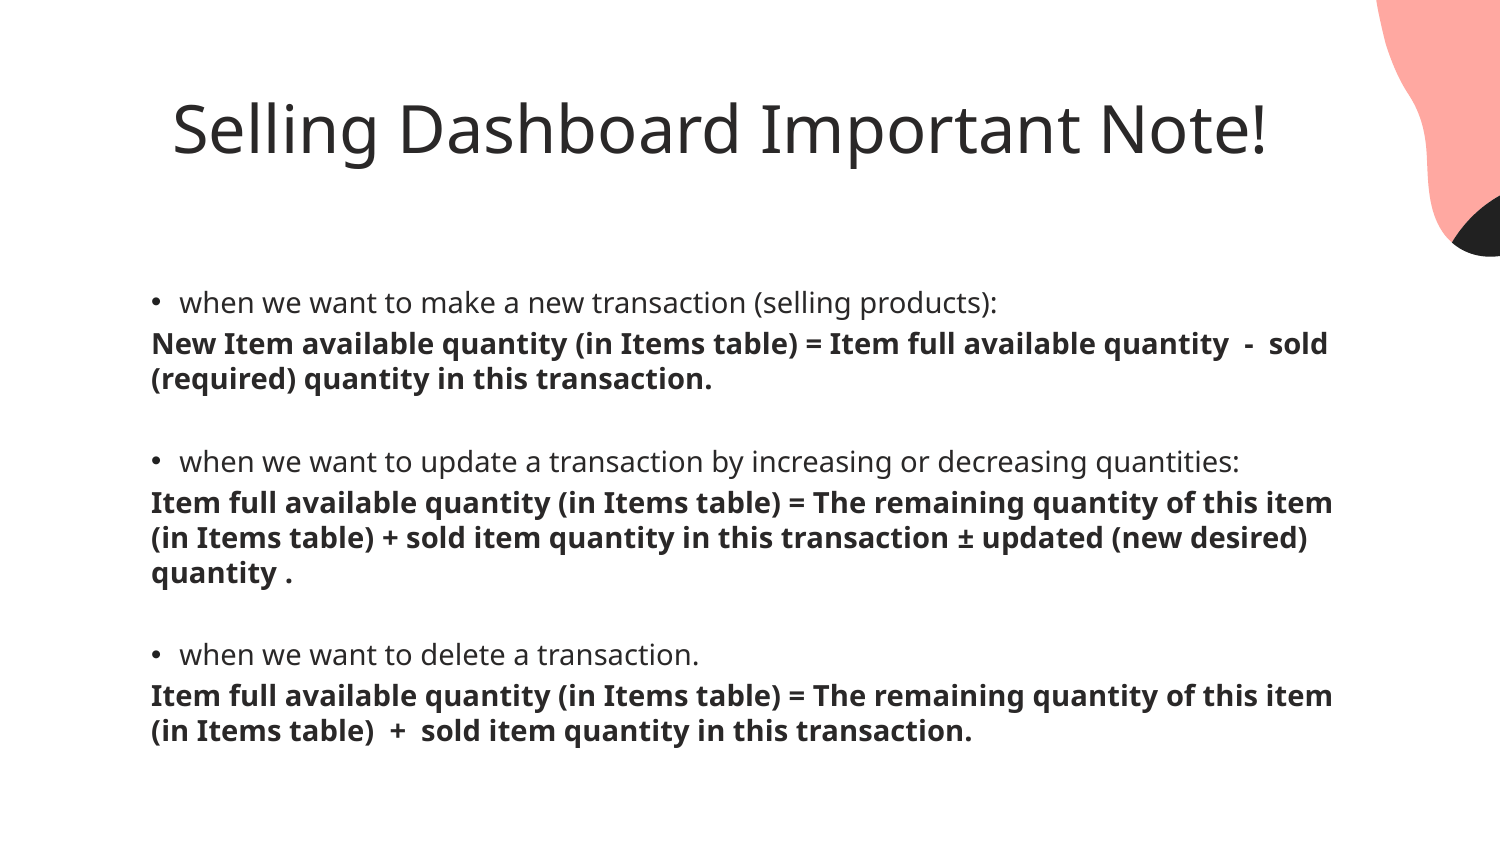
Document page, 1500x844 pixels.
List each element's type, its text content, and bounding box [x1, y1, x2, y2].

title Selling Dashboard Important Note! [117, 71, 1325, 162]
subtitle when we want to make a new transaction (selling products): New Item available quantity (in Items table) = Item full available quantity - sold (required) quantity in this transaction. when we want to update a transaction by increasing or decreasing quantities: Item full available quantity (in Items table) = The remaining quantity of this item (in Items table) + sold item quantity in this transaction ± updated (new desired) quantity . when we want to delete a transaction. Item full available quantity (in Items table) = The remaining quantity of this item (in Items table) + sold item quantity in this transaction. [117, 228, 1383, 769]
